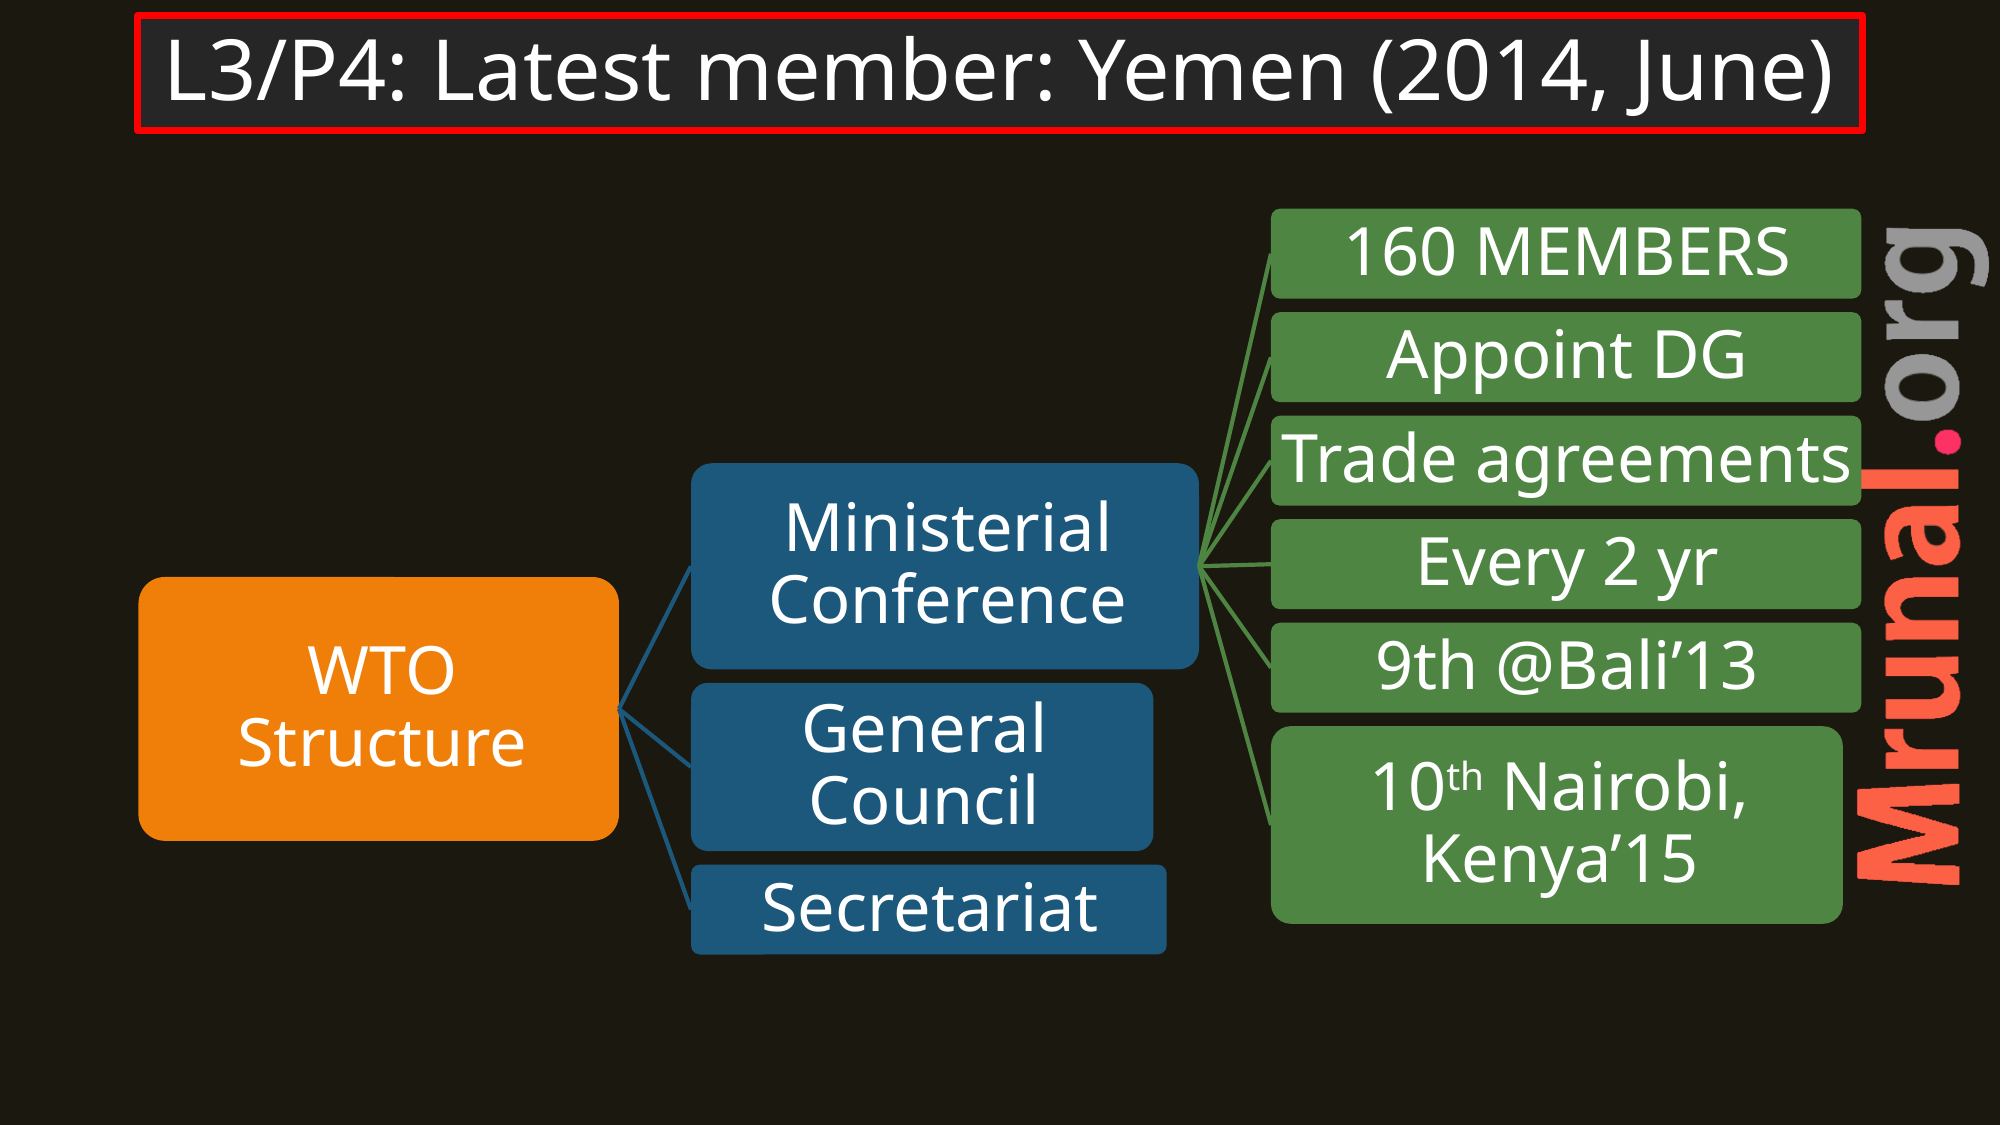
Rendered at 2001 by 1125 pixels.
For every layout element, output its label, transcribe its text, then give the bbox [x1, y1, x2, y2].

title L3/P4: Latest member: Yemen (2014, June) [134, 12, 1866, 134]
picture [1863, 223, 2000, 894]
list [137, 149, 1863, 1014]
